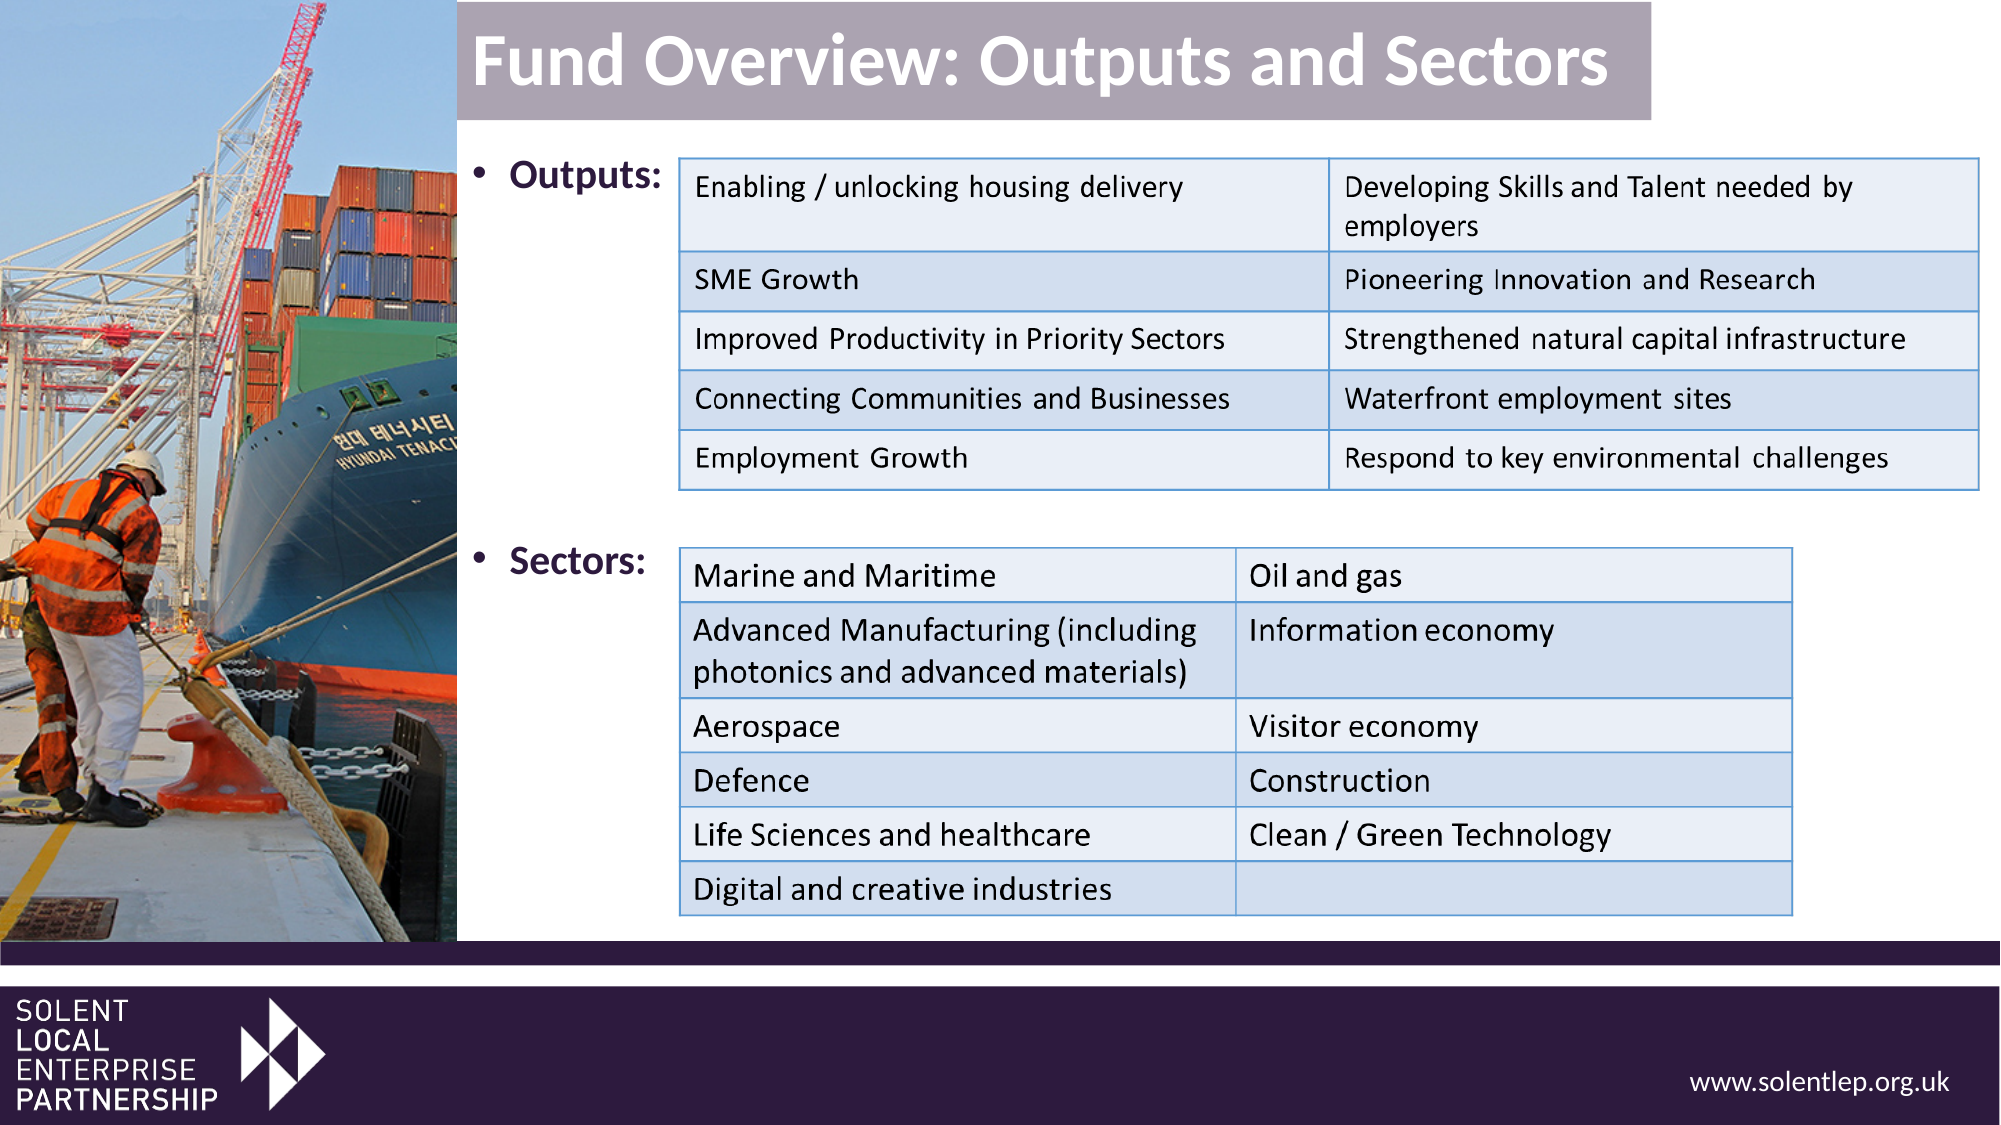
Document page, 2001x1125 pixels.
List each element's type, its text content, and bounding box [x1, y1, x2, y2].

title [458, 0, 1878, 119]
list Outputs: Sectors: [458, 134, 1916, 733]
picture [0, 0, 458, 942]
picture [0, 992, 349, 1125]
picture [678, 543, 1794, 930]
picture [678, 155, 1980, 496]
text_box Fund Overview: Outputs and Sectors [458, 1, 1652, 121]
